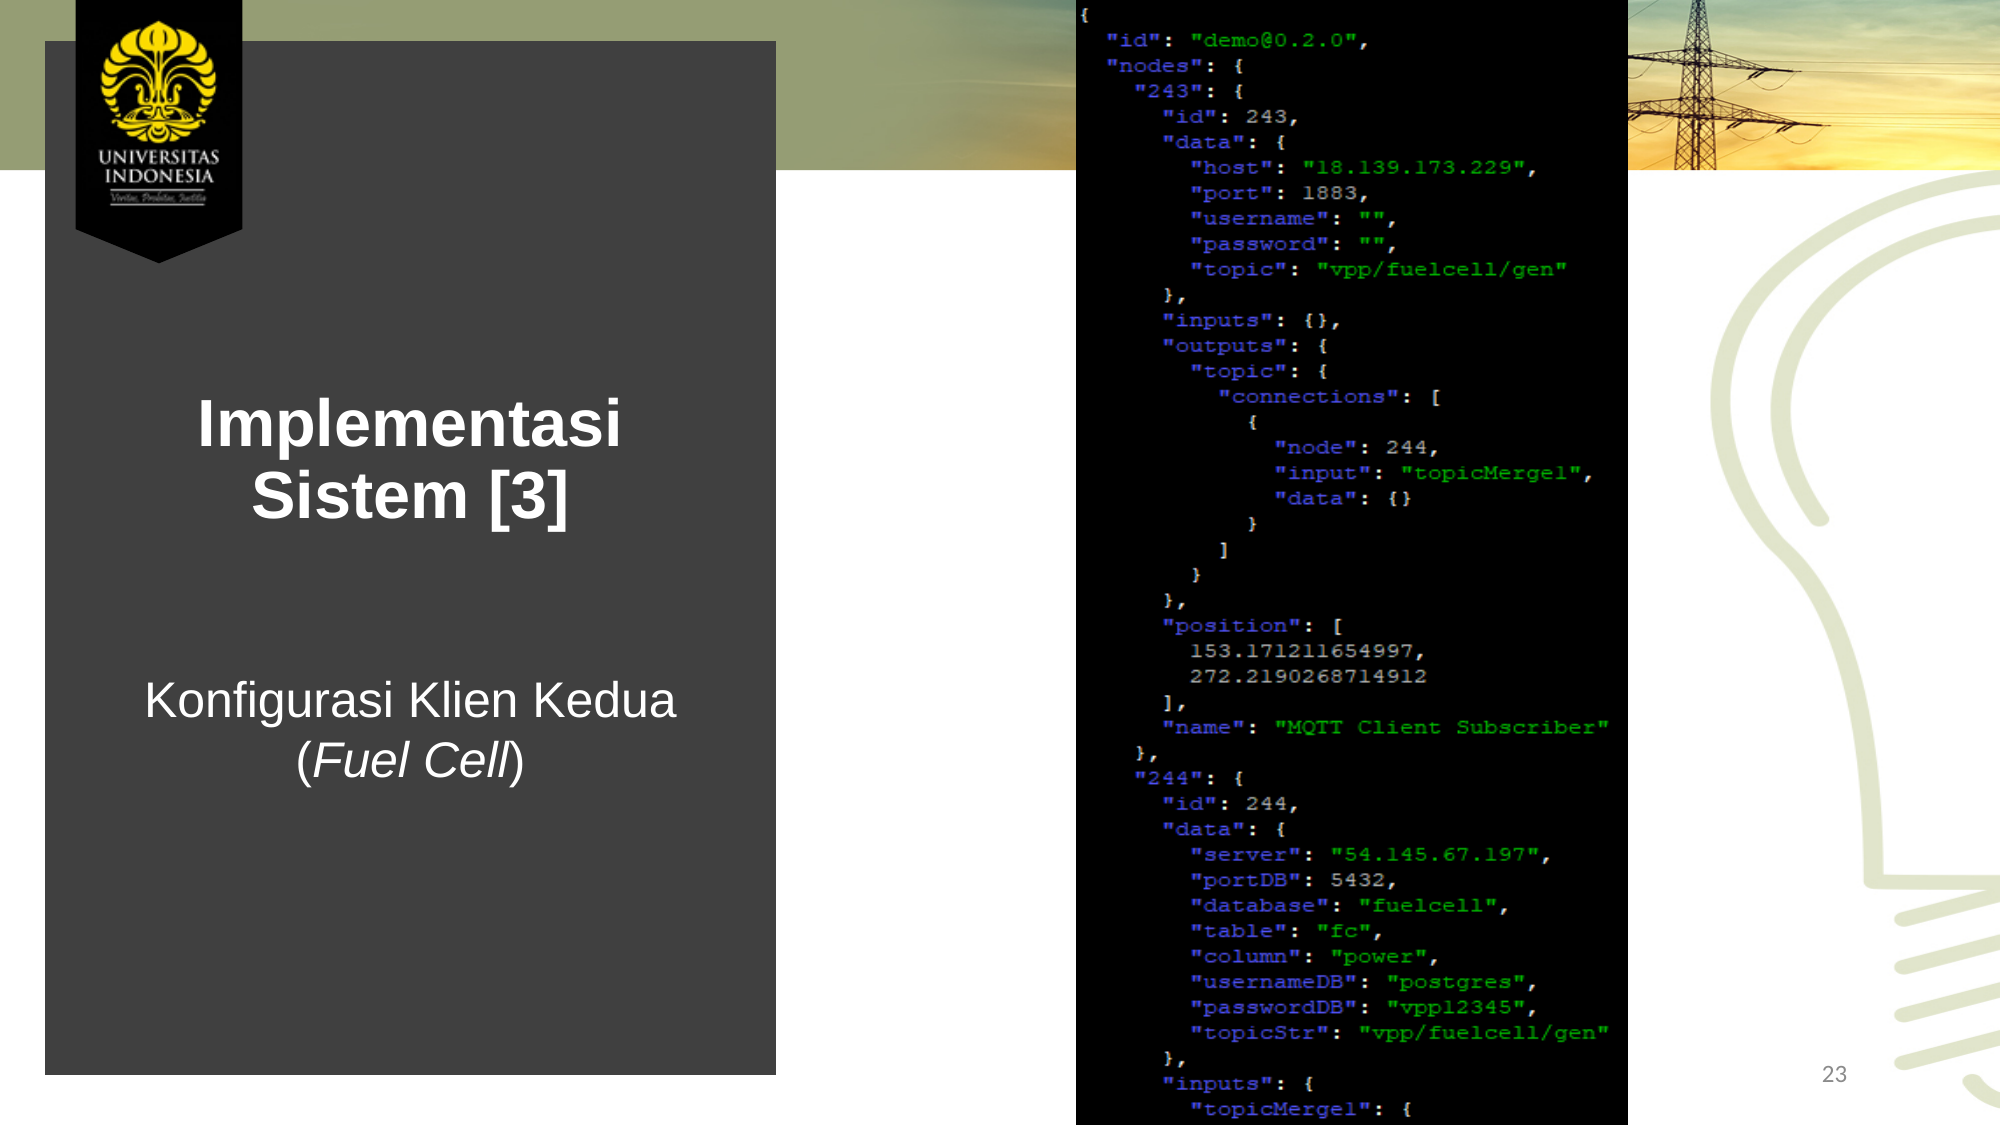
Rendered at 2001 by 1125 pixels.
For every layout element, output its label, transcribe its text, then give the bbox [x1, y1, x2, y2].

text_box [54, 50, 767, 1066]
picture [0, 0, 2000, 1125]
title Implementasi Sistem [3] [129, 358, 692, 564]
picture [82, 15, 236, 214]
text_box [75, 0, 243, 264]
slide_number 23 [1629, 1042, 1863, 1103]
list Konfigurasi Klien Kedua (Fuel Cell) [94, 659, 727, 823]
